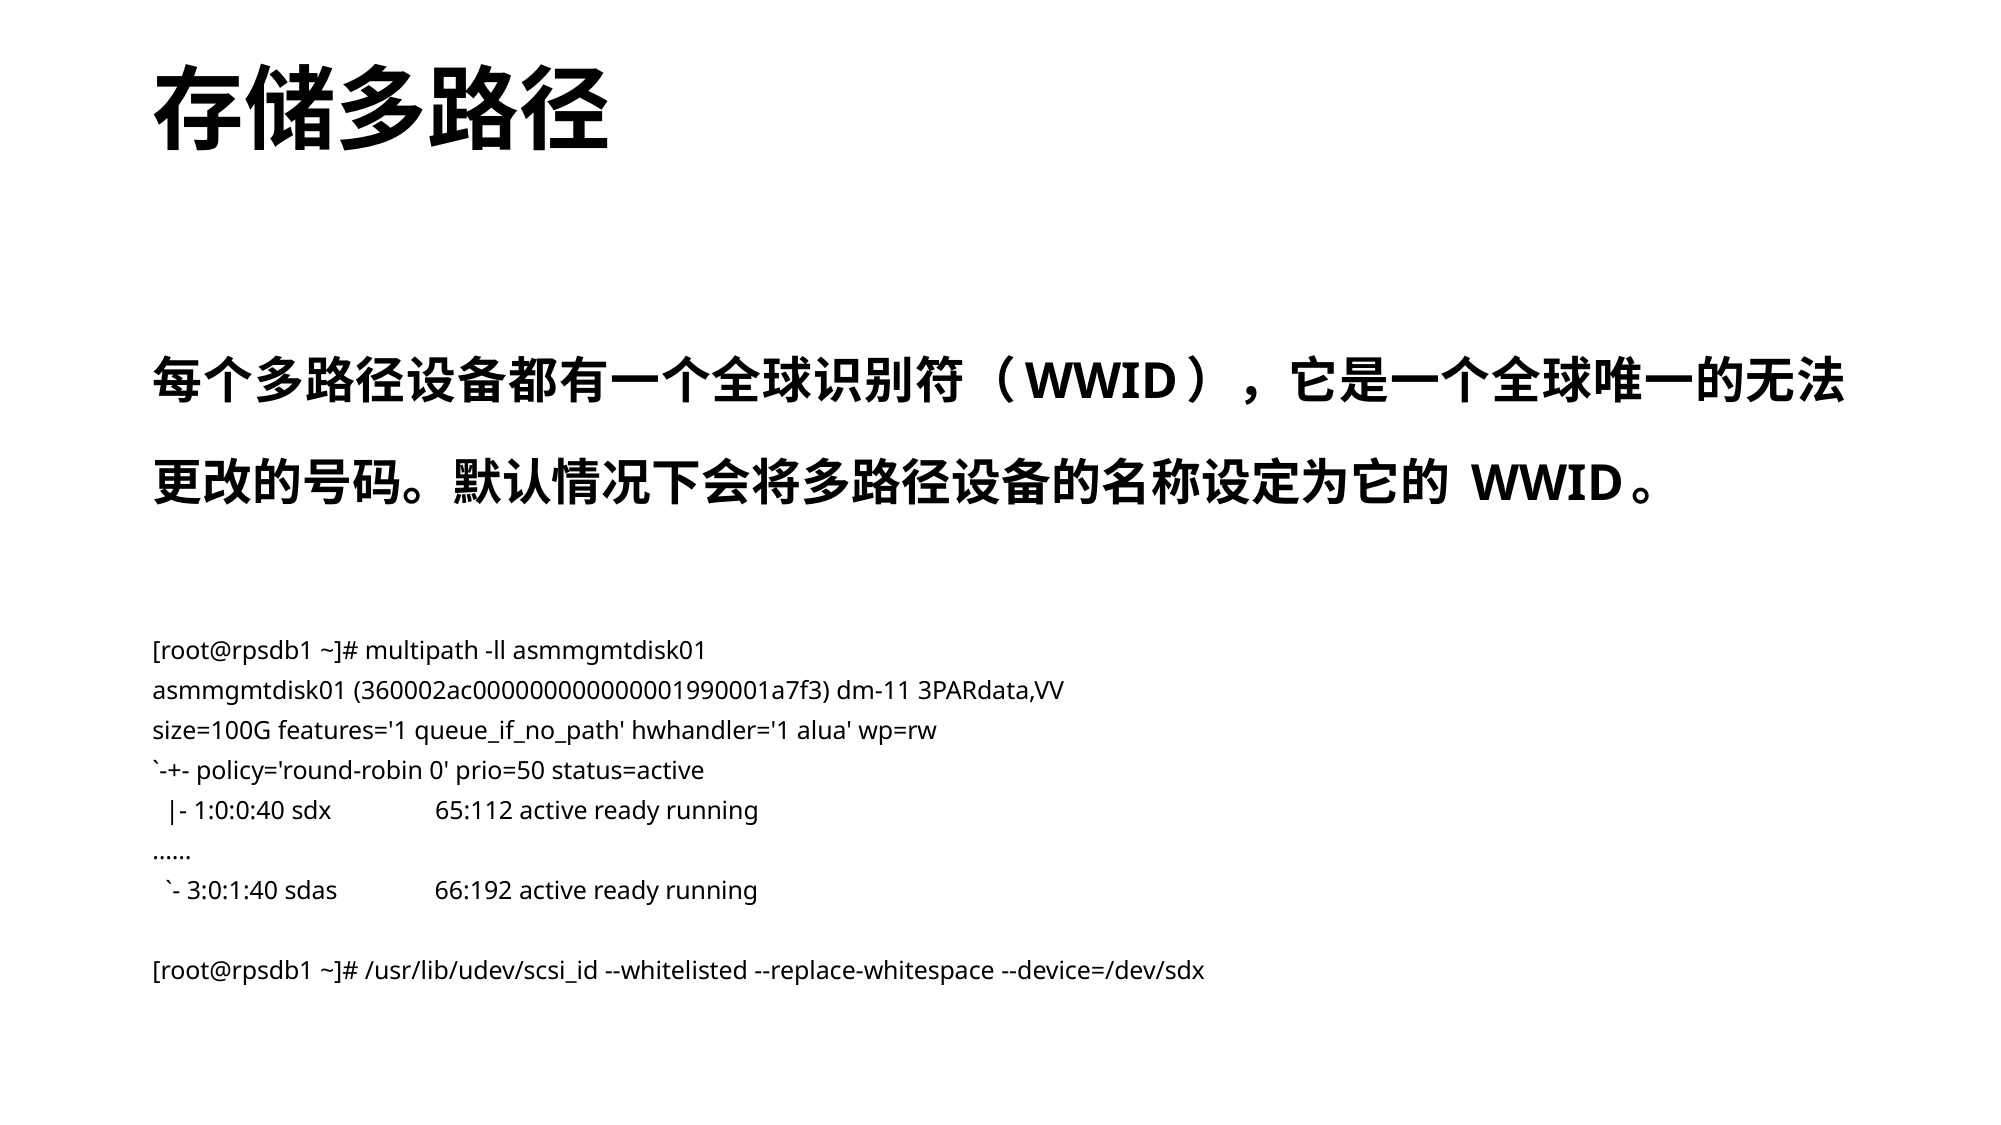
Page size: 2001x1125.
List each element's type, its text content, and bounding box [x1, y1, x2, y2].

list 每个多路径设备都有一个全球识别符（WWID），它是一个全球唯一的无法更改的号码。默认情况下会将多路径设备的名称设定为它的 WWID。 [root@rpsdb1 ~]# multipath -ll asmmgmtdisk01 asmmgmtdisk01 (360002ac000000000000001990001a7f3) dm-11 3PARdata,VV size=100G features='1 queue_if_no_path' hwhandler='1 alua' wp=rw `-+- policy='round-robin 0' prio=50 status=active |- 1:0:0:40 sdx 65:112 active ready running …… `- 3:0:1:40 sdas 66:192 active ready running [root@rpsdb1 ~]# /usr/lib/udev/scsi_id --whitelisted --replace-whitespace --device=/dev/sdx [137, 299, 1863, 1014]
title 存储多路径 [137, 3, 1863, 222]
